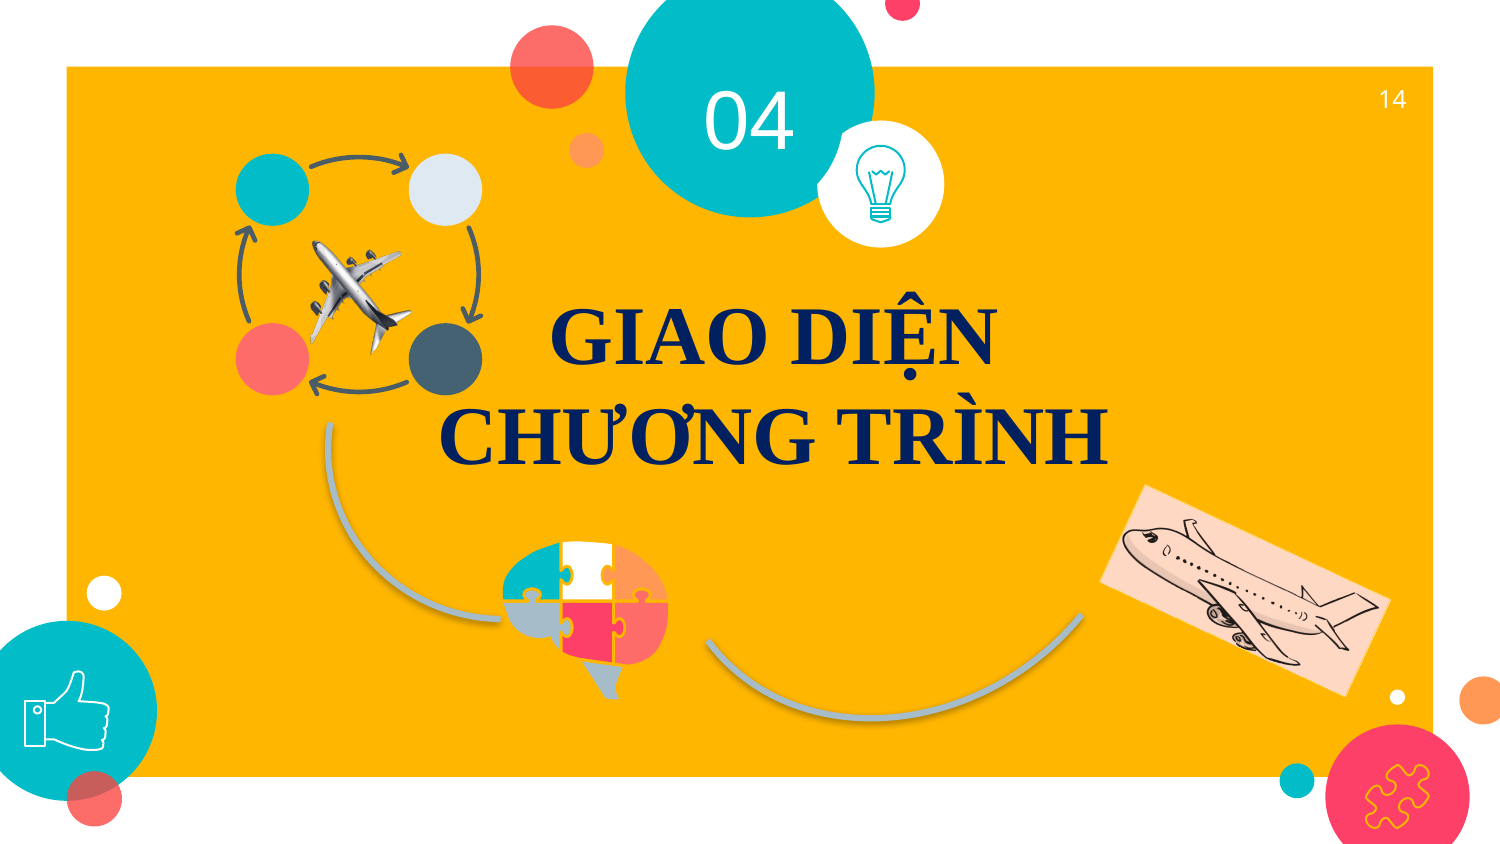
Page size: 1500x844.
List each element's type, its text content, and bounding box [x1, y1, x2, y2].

picture [299, 232, 426, 356]
text_box 04 [654, 16, 846, 216]
picture [1109, 536, 1381, 645]
text_box GIAO DIỆN CHƯƠNG TRÌNH [408, 273, 1139, 489]
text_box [500, 539, 669, 700]
text_box [324, 422, 502, 622]
text_box [706, 496, 1084, 721]
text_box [235, 153, 483, 396]
slide_number 14 [1331, 68, 1422, 134]
